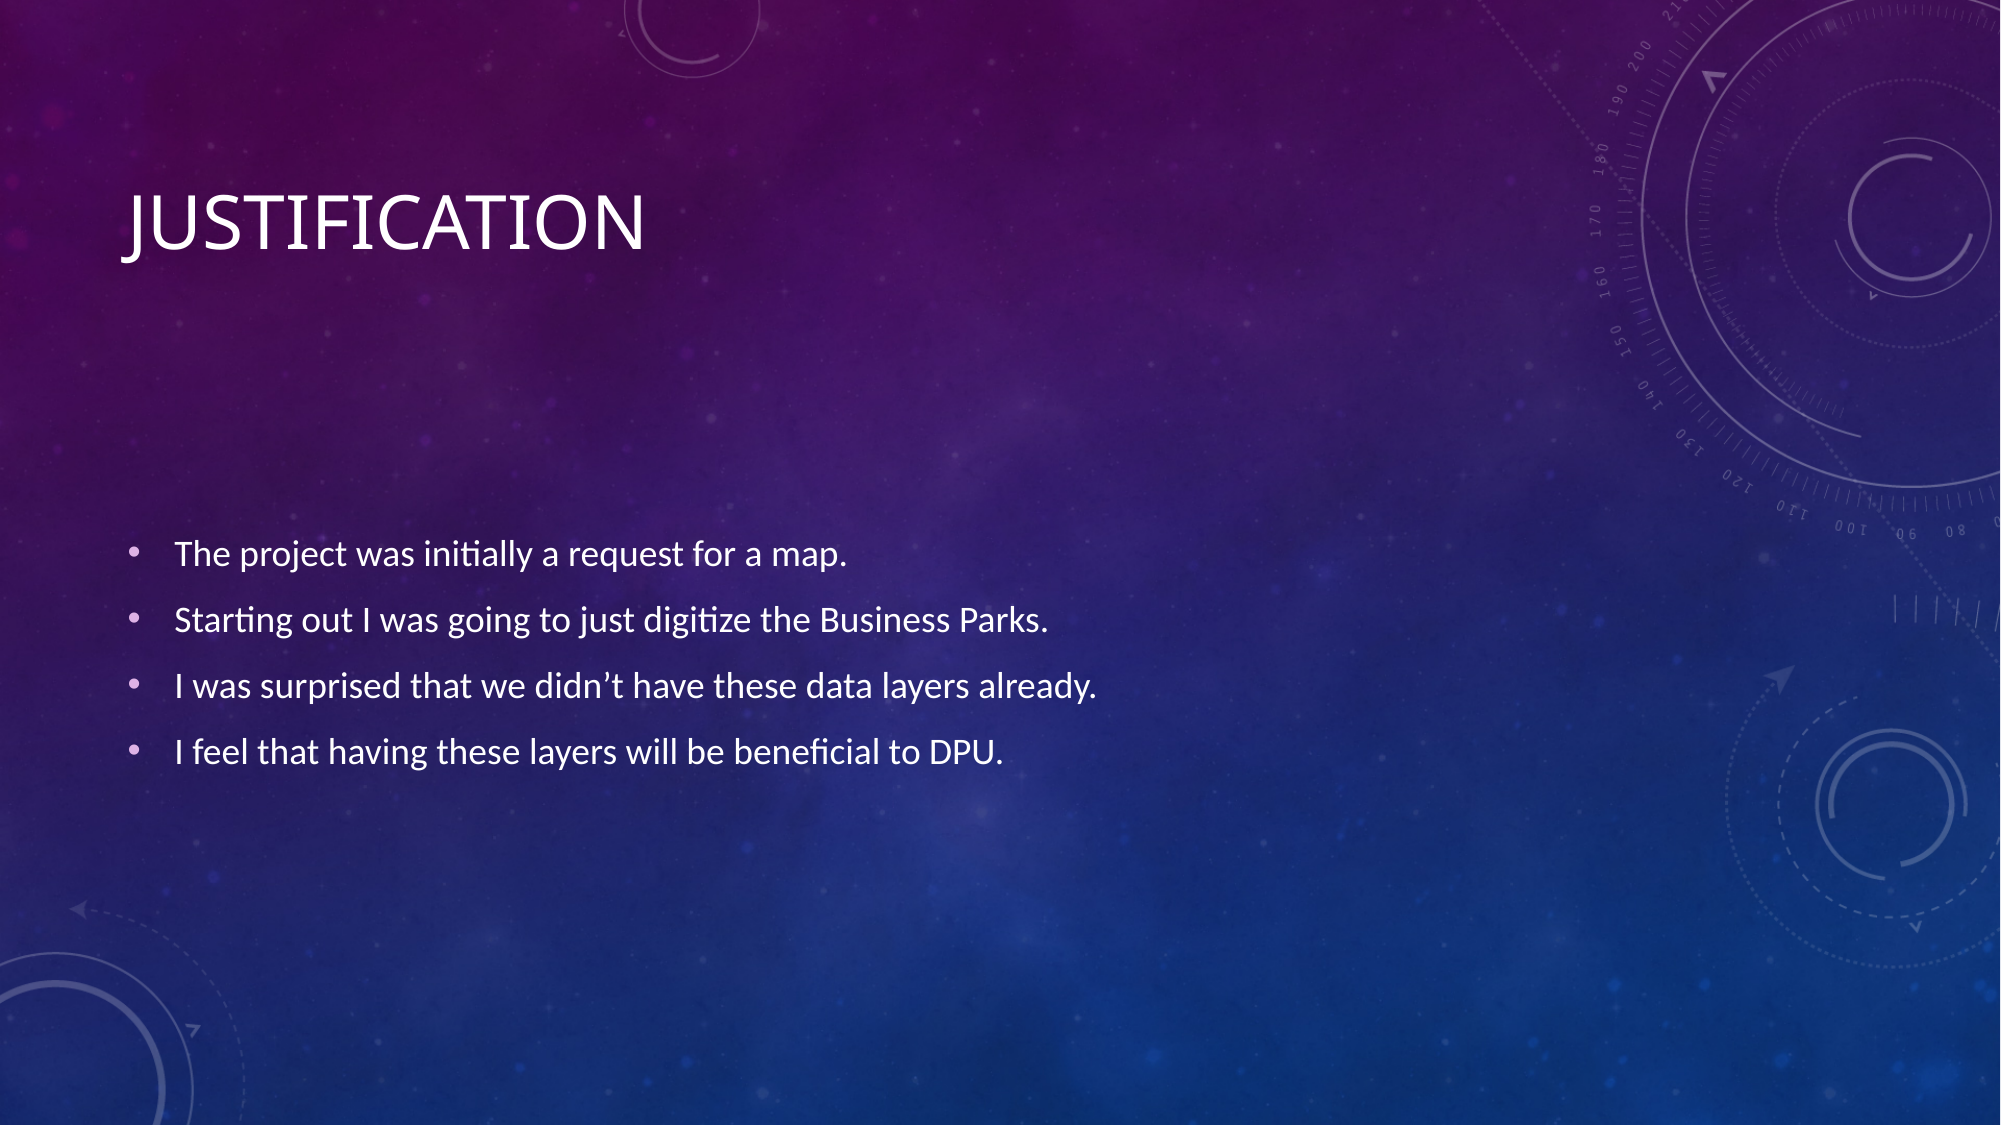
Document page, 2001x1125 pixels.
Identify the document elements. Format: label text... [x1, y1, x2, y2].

title Justification [112, 99, 1775, 339]
picture [0, 0, 2001, 1125]
list The project was initially a request for a map. Starting out I was going to just digitize the Business Parks. I was surprised that we didn’t have these data layers already. I feel that having these layers will be beneficial to DPU. [112, 351, 1775, 950]
